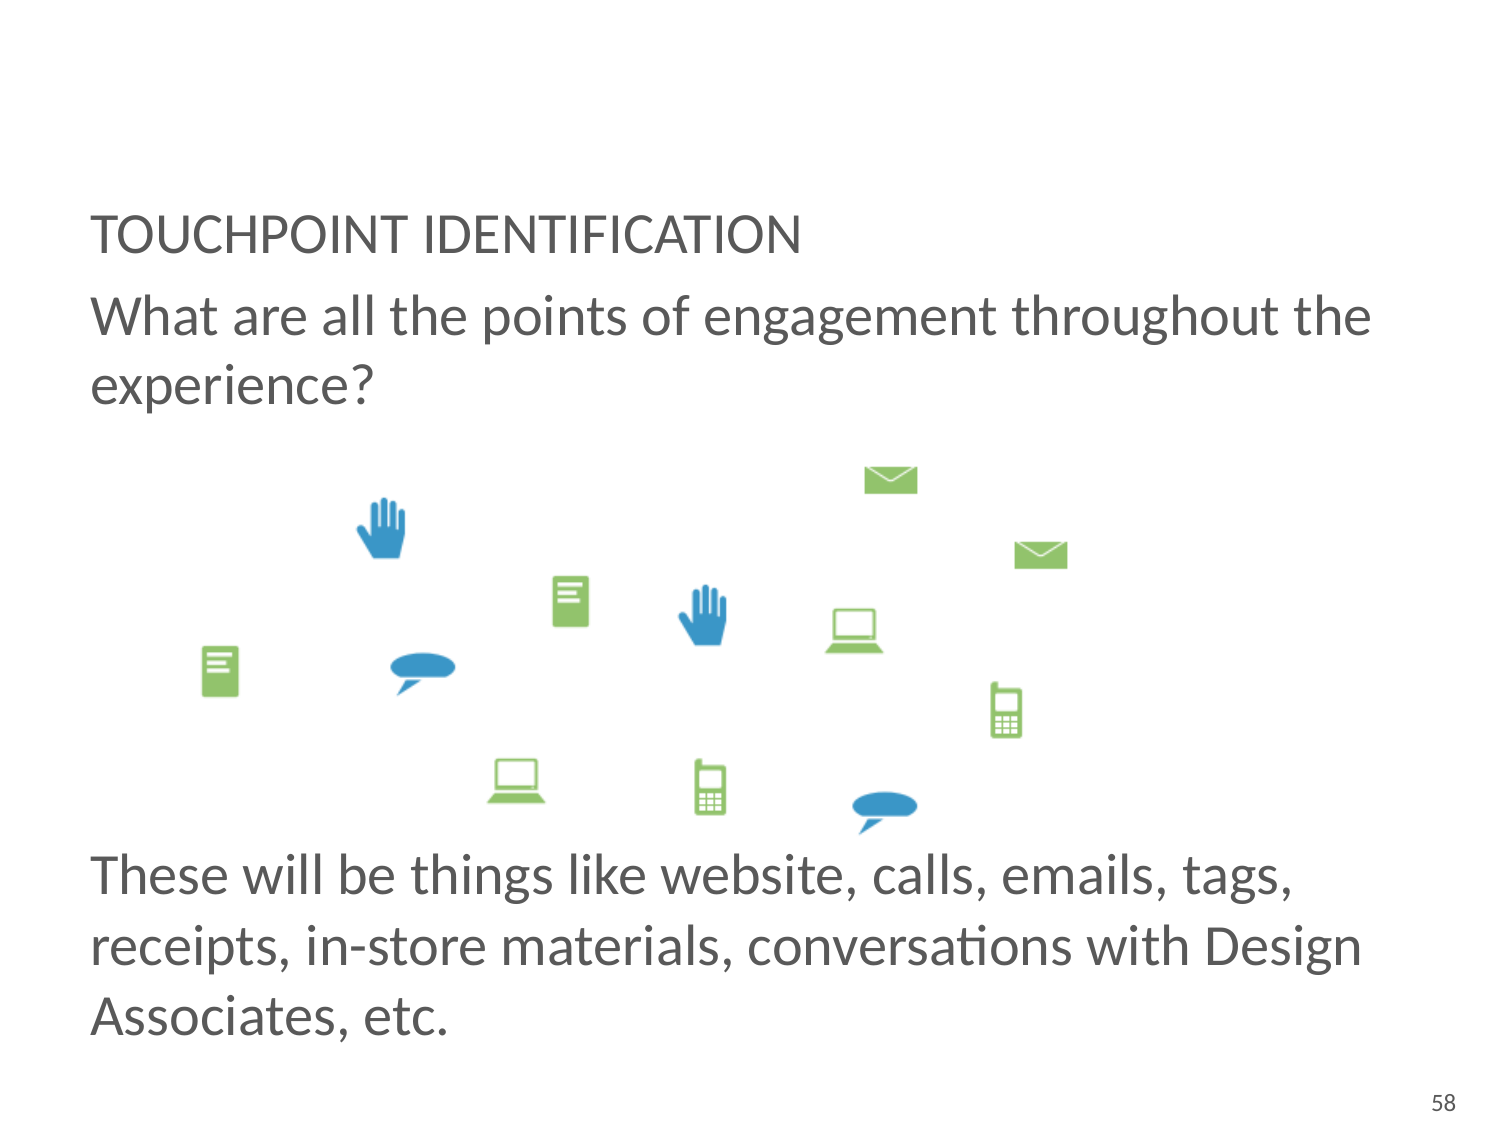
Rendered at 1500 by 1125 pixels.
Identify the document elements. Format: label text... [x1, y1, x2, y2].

picture [974, 672, 1046, 753]
picture [849, 437, 932, 518]
picture [679, 749, 751, 830]
picture [474, 737, 558, 823]
picture [174, 632, 265, 713]
picture [812, 587, 896, 673]
picture [524, 562, 615, 643]
list TOUCHPOINT IDENTIFICATION What are all the points of engagement throughout the experience? These will be things like website, calls, emails, tags, receipts, in-store materials, conversations with Design Associates, etc. [75, 187, 1425, 1038]
picture [659, 574, 751, 658]
picture [374, 635, 468, 713]
picture [999, 512, 1082, 593]
picture [837, 774, 930, 852]
picture [337, 487, 429, 571]
